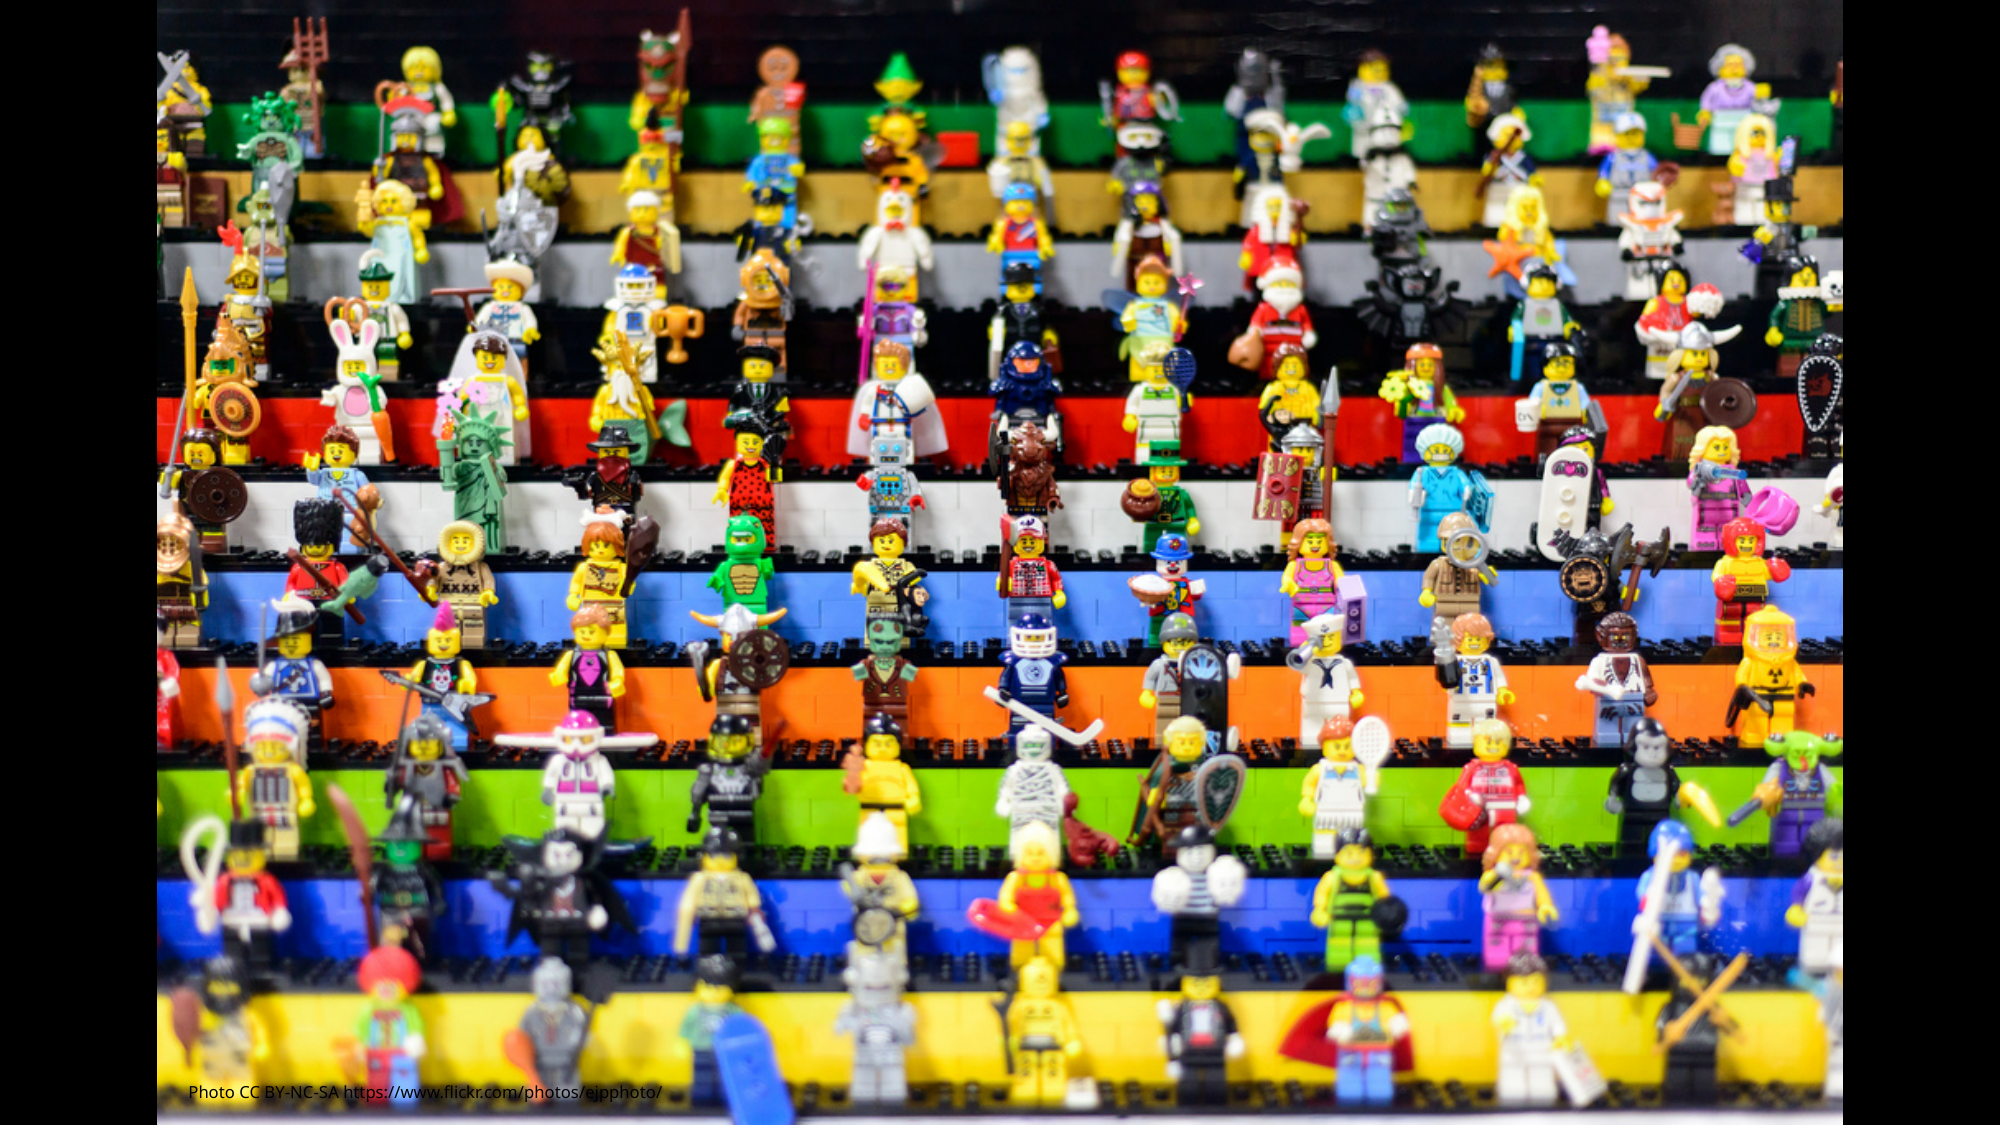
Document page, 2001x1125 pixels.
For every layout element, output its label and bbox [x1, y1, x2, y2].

picture [157, 0, 1843, 1125]
